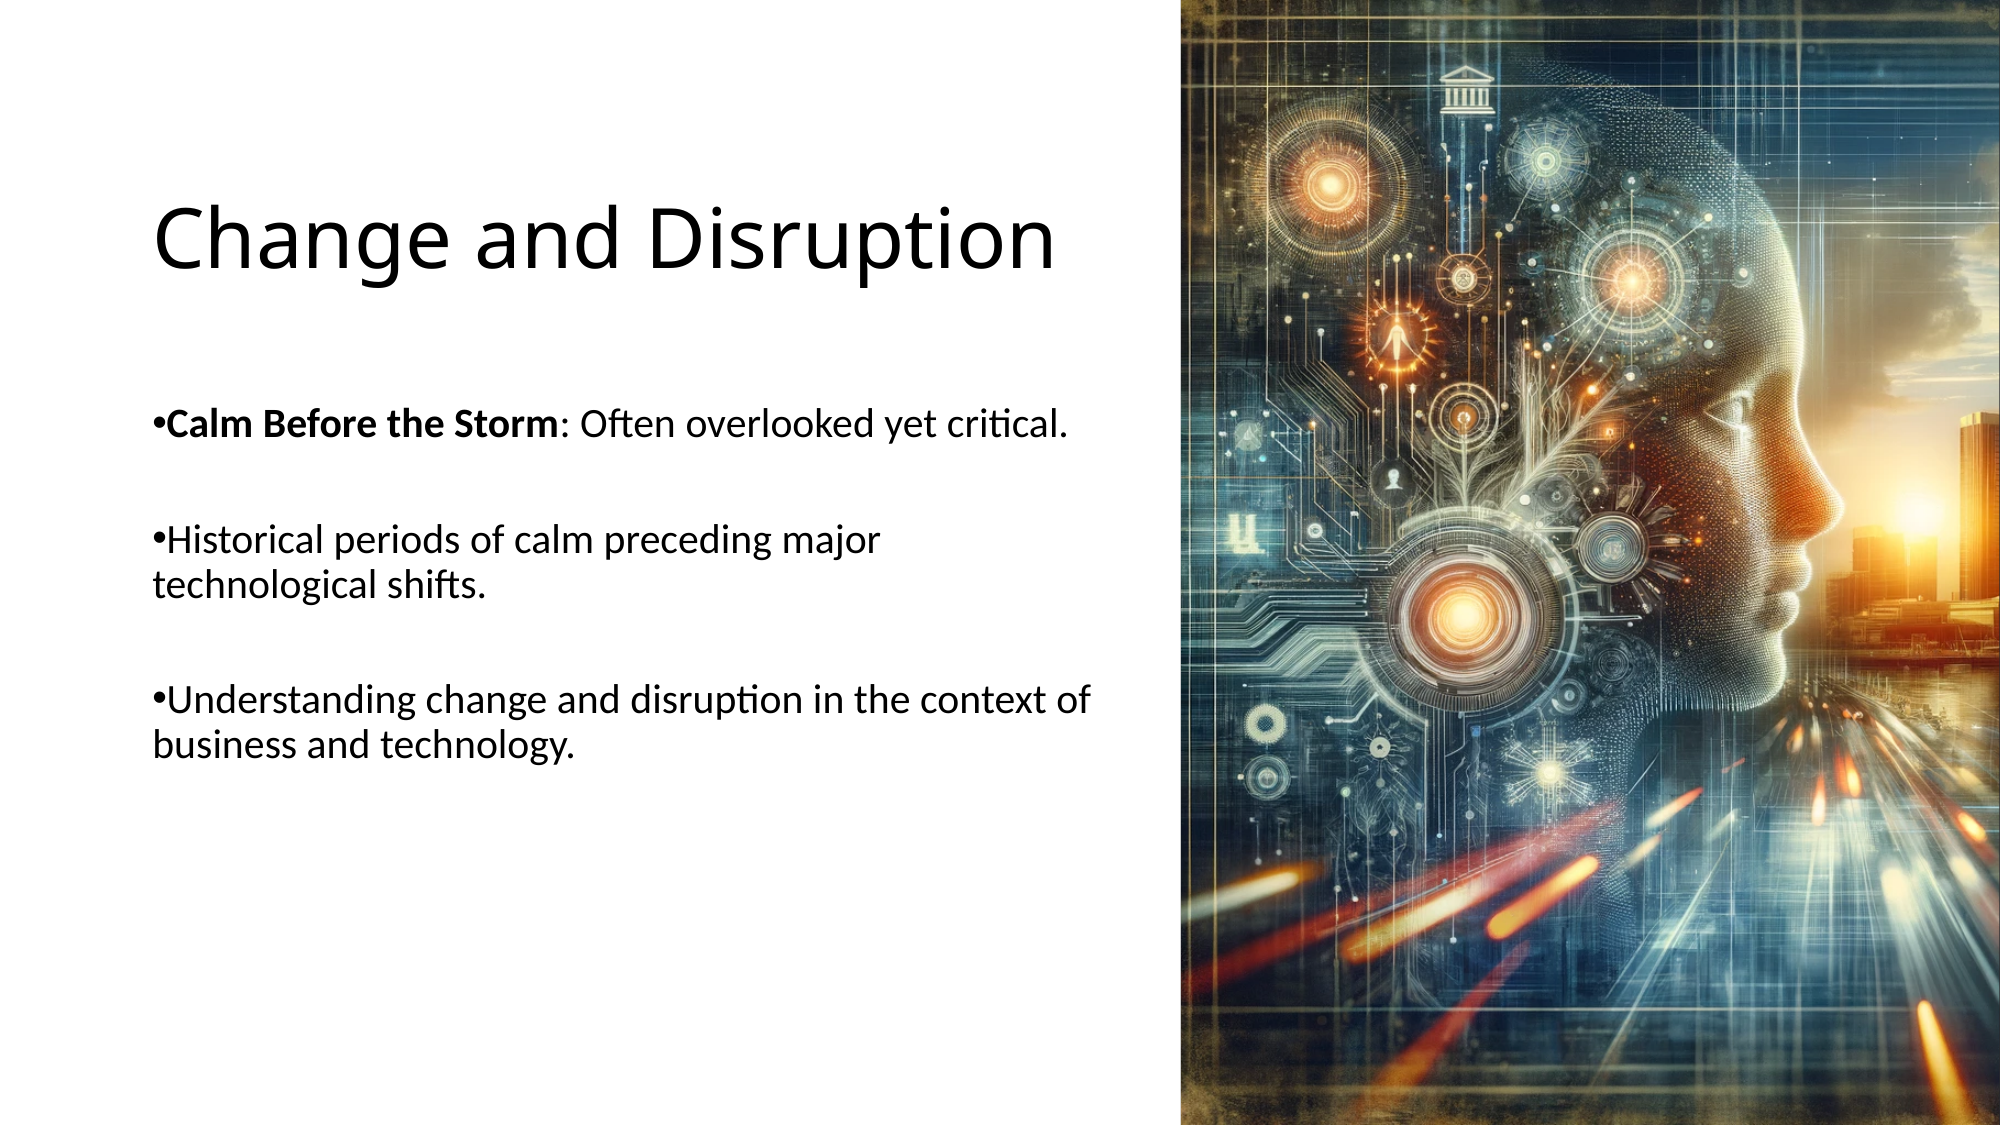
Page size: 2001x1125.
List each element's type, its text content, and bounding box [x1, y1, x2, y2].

picture [1180, 0, 2000, 1125]
text_box Calm Before the Storm: Often overlooked yet critical. Historical periods of calm preceding major technological shifts. Understanding change and disruption in the context of business and technology. [137, 394, 1122, 1007]
text_box Change and Disruption [137, 118, 1122, 364]
